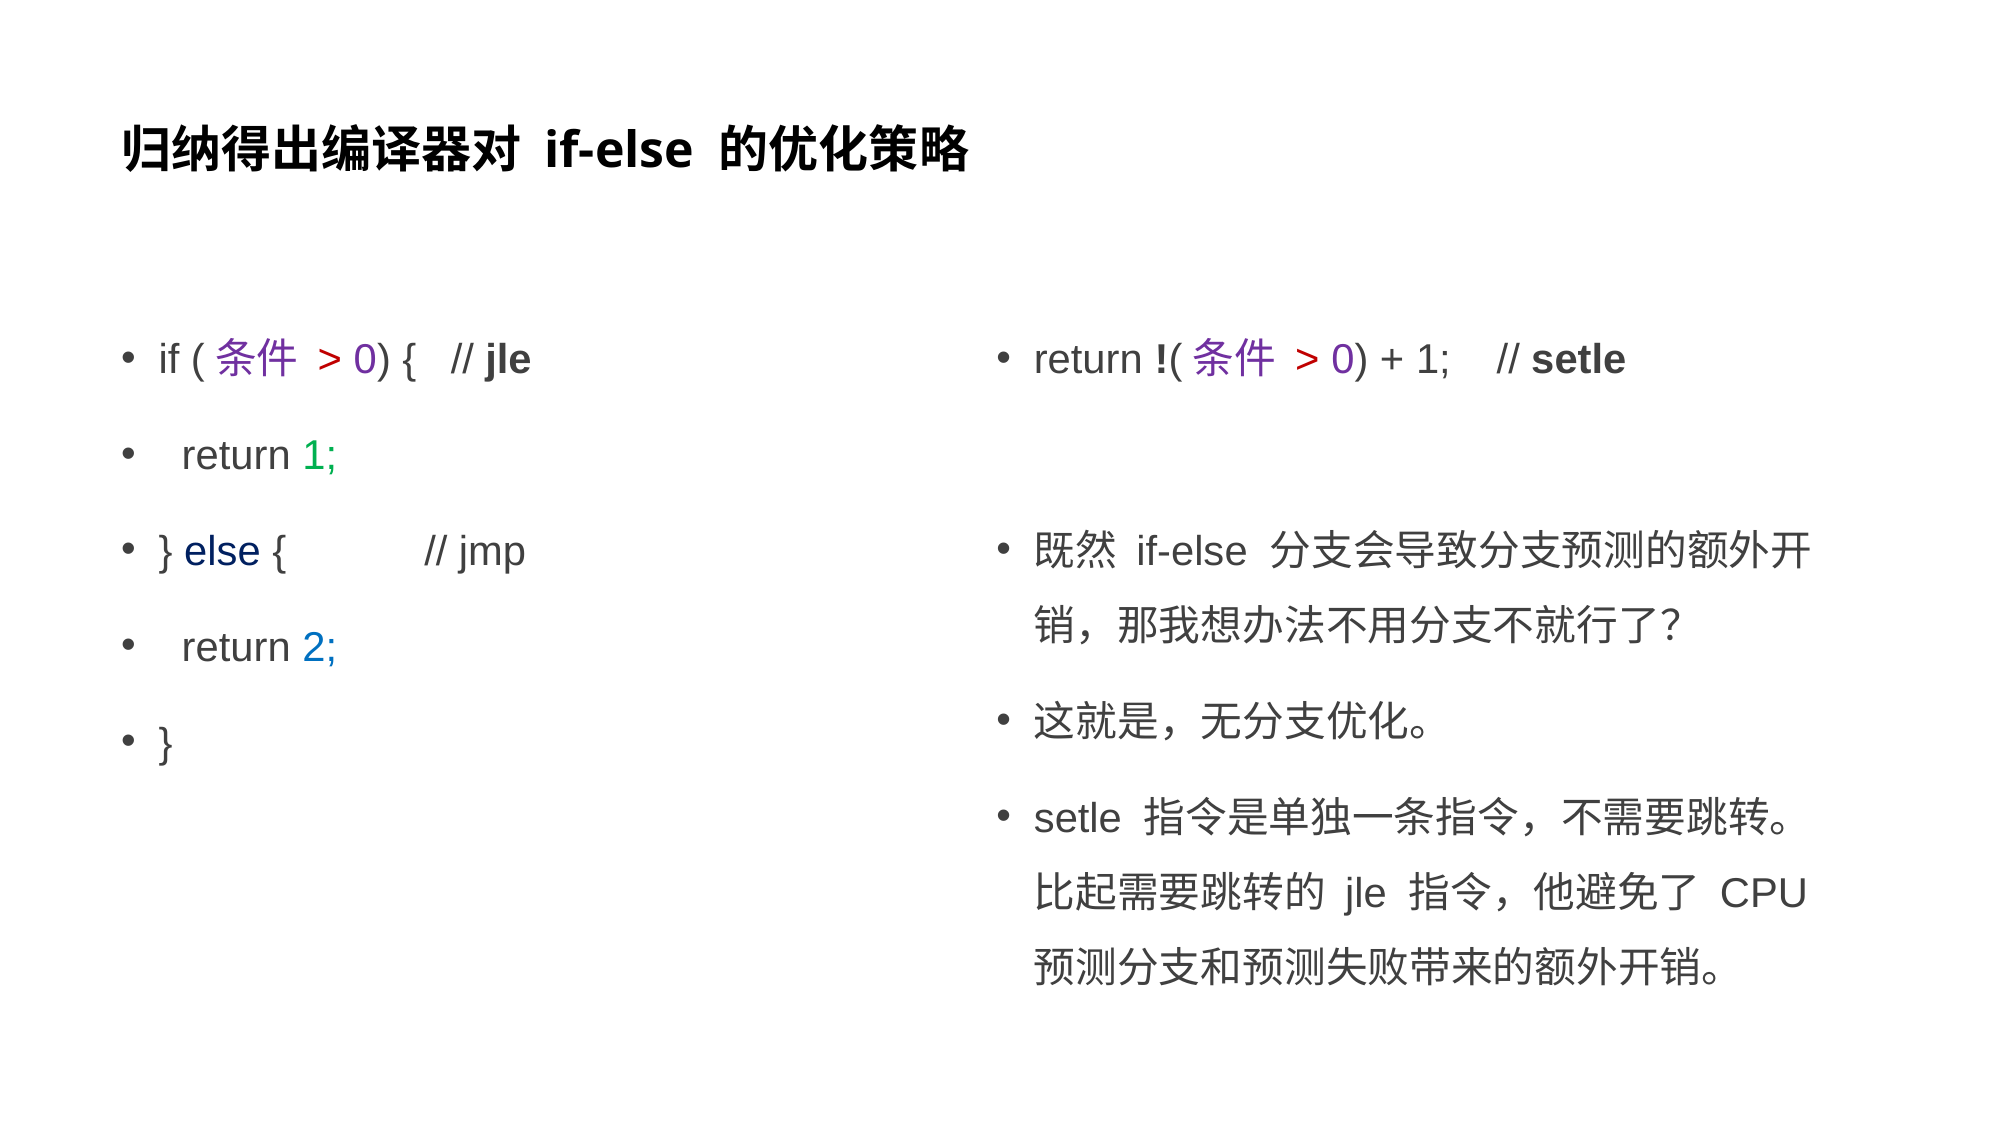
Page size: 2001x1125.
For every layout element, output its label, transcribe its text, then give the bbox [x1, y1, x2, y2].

list return !(条件 > 0) + 1; // setle 既然 if-else 分支会导致分支预测的额外开销，那我想办法不用分支不就行了？ 这就是，无分支优化。 setle 指令是单独一条指令，不需要跳转。比起需要跳转的 jle 指令，他避免了 CPU 预测分支和预测失败带来的额外开销。 [981, 299, 1832, 1014]
list if (条件 > 0) { // jle return 1; } else { // jmp return 2; } [106, 299, 957, 1014]
title 归纳得出编译器对 if-else 的优化策略 [106, 42, 1832, 260]
